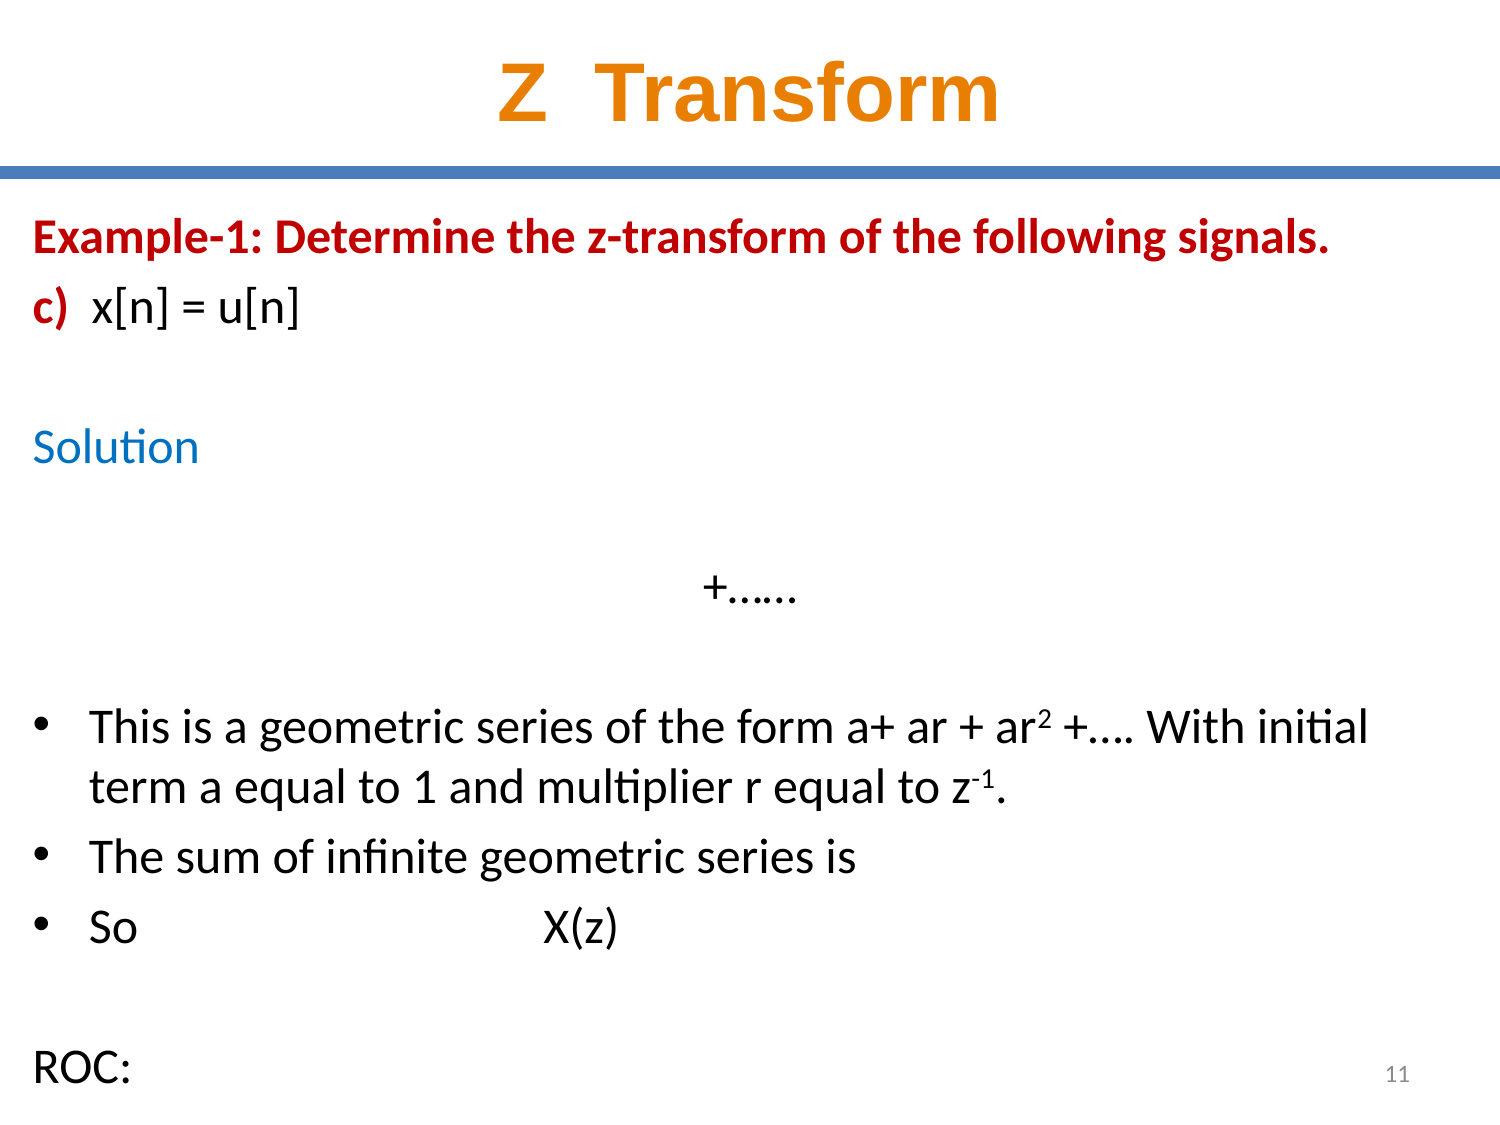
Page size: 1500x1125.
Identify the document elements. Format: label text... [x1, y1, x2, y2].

slide_number 11 [1364, 1042, 1425, 1103]
title Z Transform [75, 30, 1425, 161]
